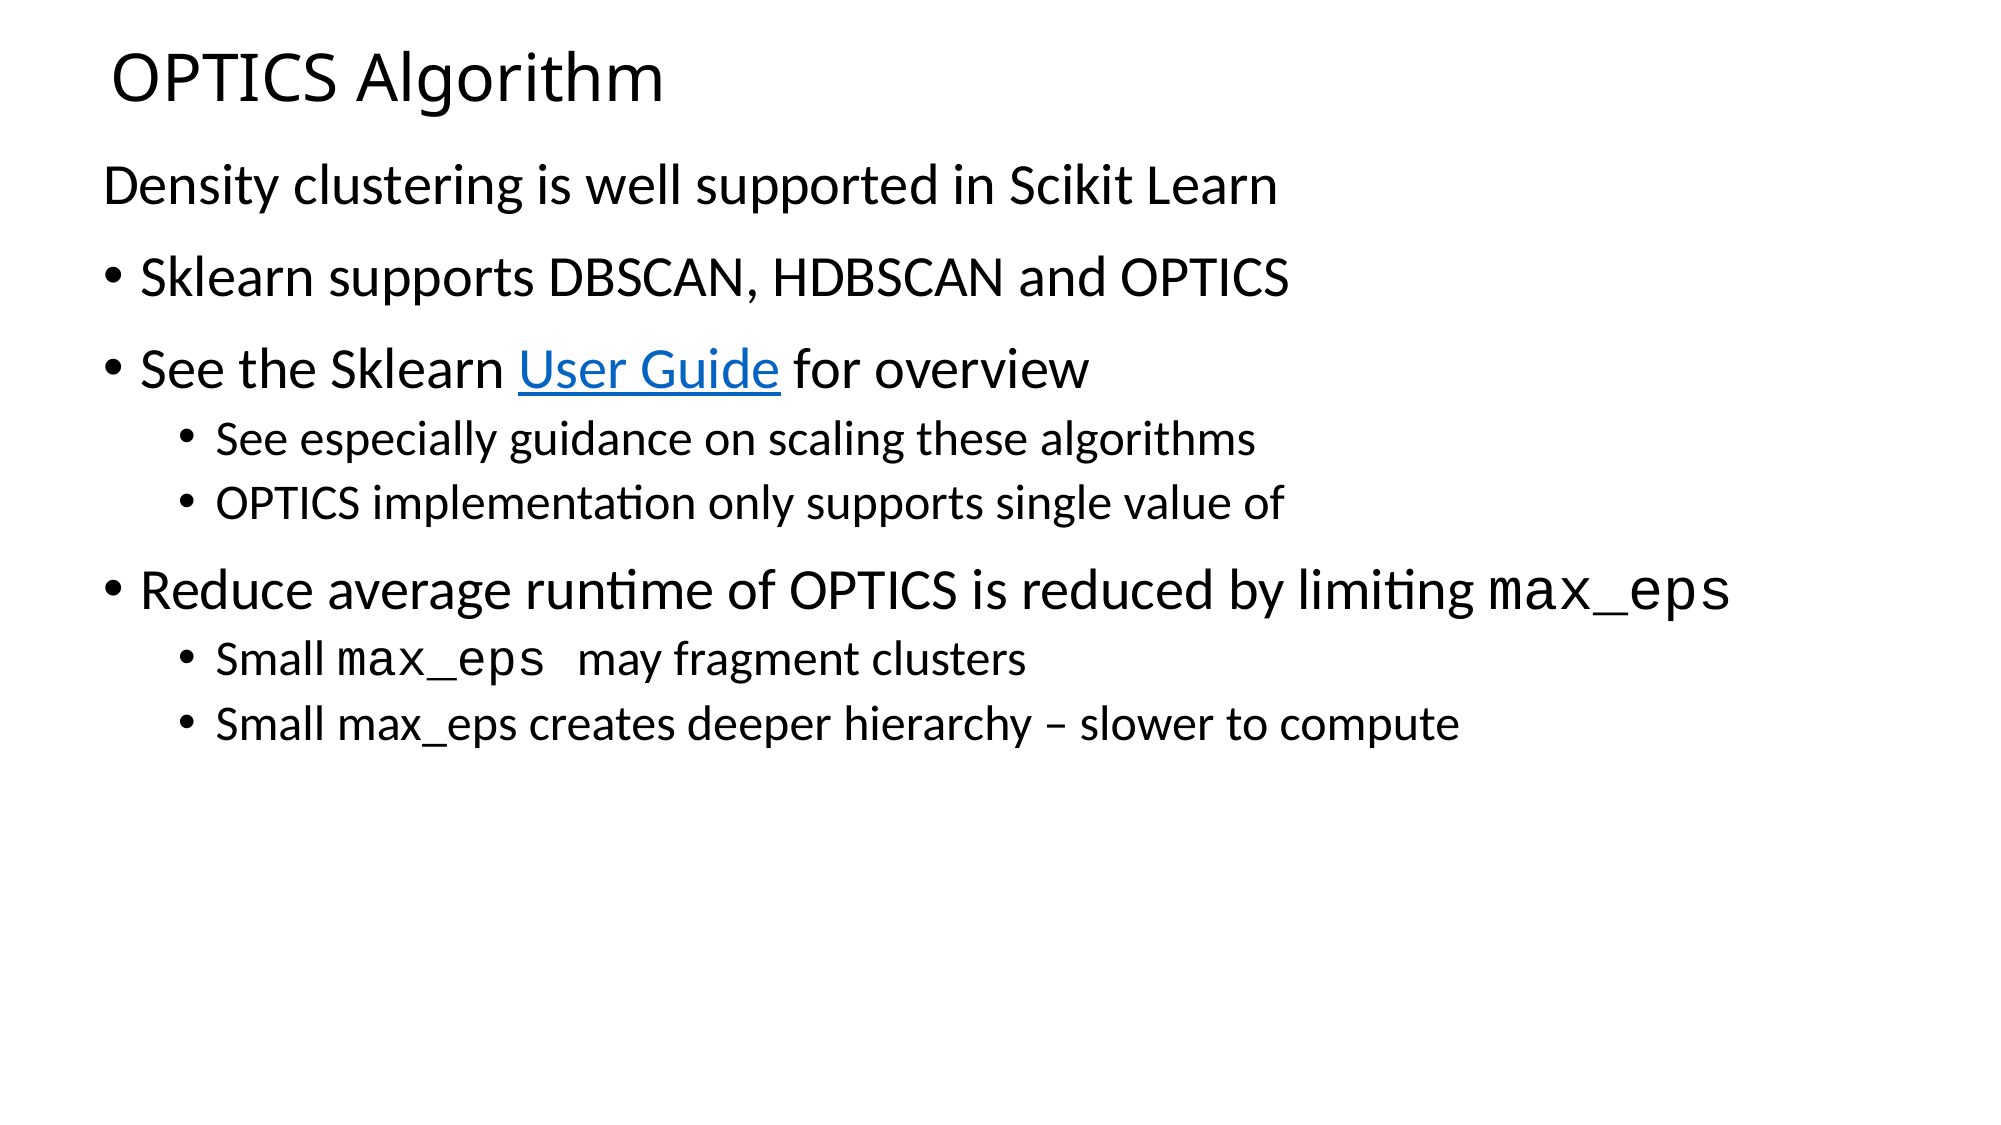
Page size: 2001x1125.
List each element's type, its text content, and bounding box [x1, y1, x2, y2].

title OPTICS Algorithm [95, 36, 1821, 124]
